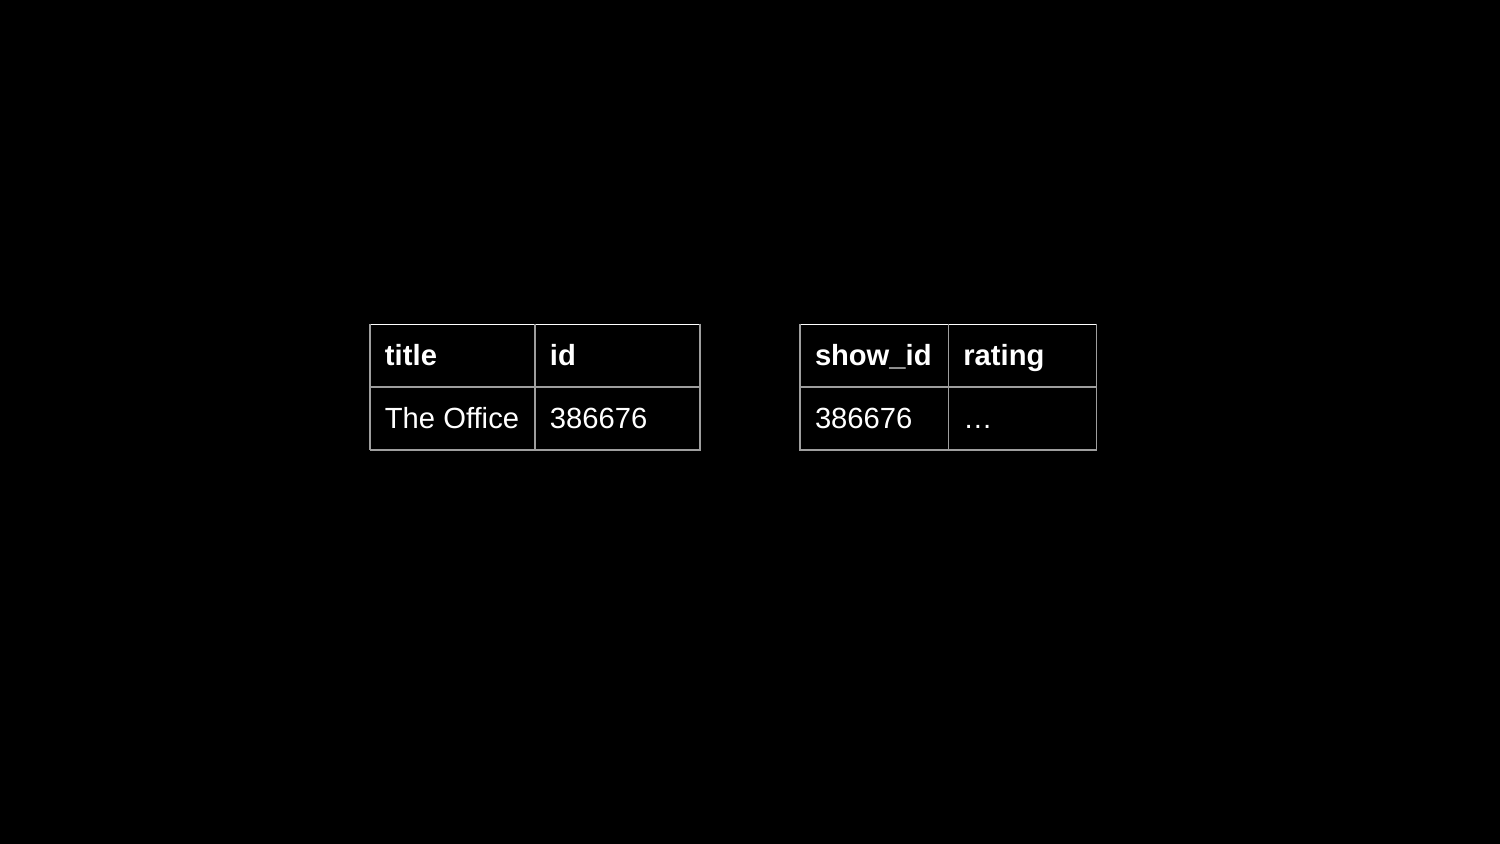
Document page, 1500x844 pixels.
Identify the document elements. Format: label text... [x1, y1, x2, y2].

table_header show_id [801, 325, 948, 386]
table_cell … [949, 388, 1096, 449]
table_header title [371, 325, 534, 386]
table_cell The Office [371, 388, 534, 449]
table_header id [536, 325, 699, 386]
table_cell 386676 [801, 388, 948, 449]
table_cell 386676 [536, 388, 699, 449]
table_header rating [949, 325, 1096, 386]
